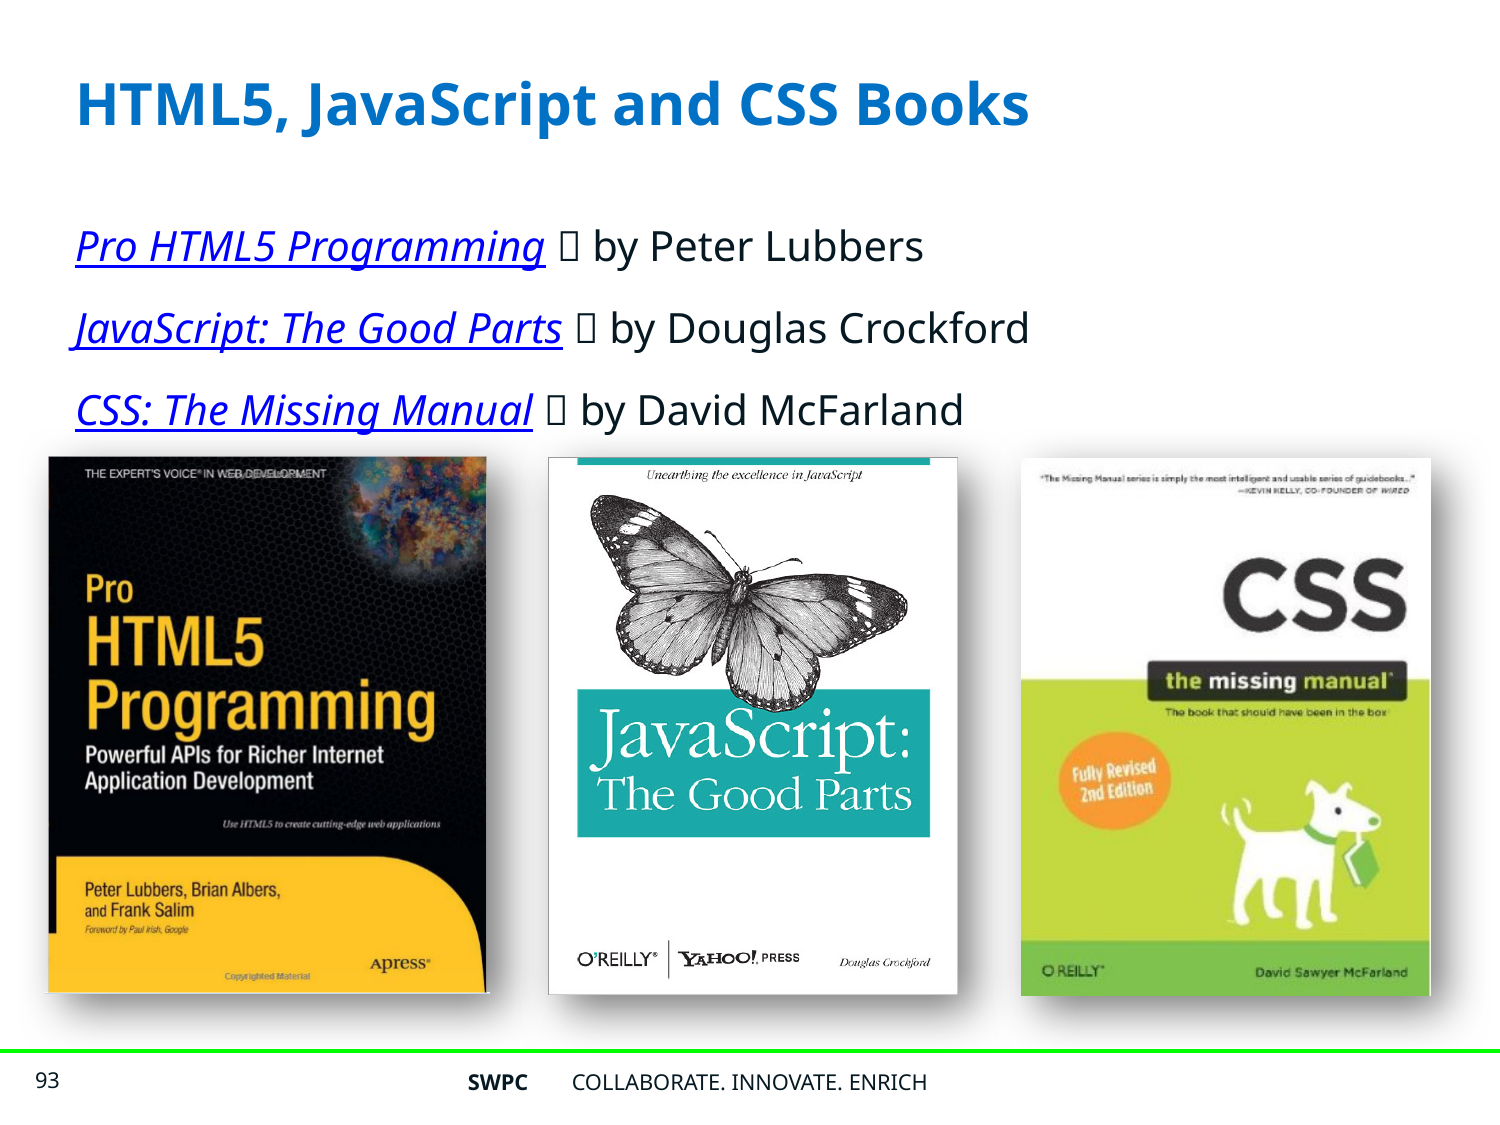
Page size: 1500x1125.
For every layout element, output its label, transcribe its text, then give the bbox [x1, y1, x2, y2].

slide_number 93 [5, 1063, 75, 1100]
title HTML5, JavaScript and CSS Books [75, 15, 1425, 189]
picture [45, 453, 490, 994]
footer COLLABORATE. INNOVATE. ENRICH [496, 1051, 1004, 1112]
slide_number SWPC [205, 1051, 496, 1112]
list Pro HTML5 Programming  by Peter Lubbers JavaScript: The Good Parts  by Douglas Crockford CSS: The Missing Manual  by David McFarland [75, 220, 1425, 470]
picture [1020, 458, 1431, 996]
picture [548, 457, 958, 995]
